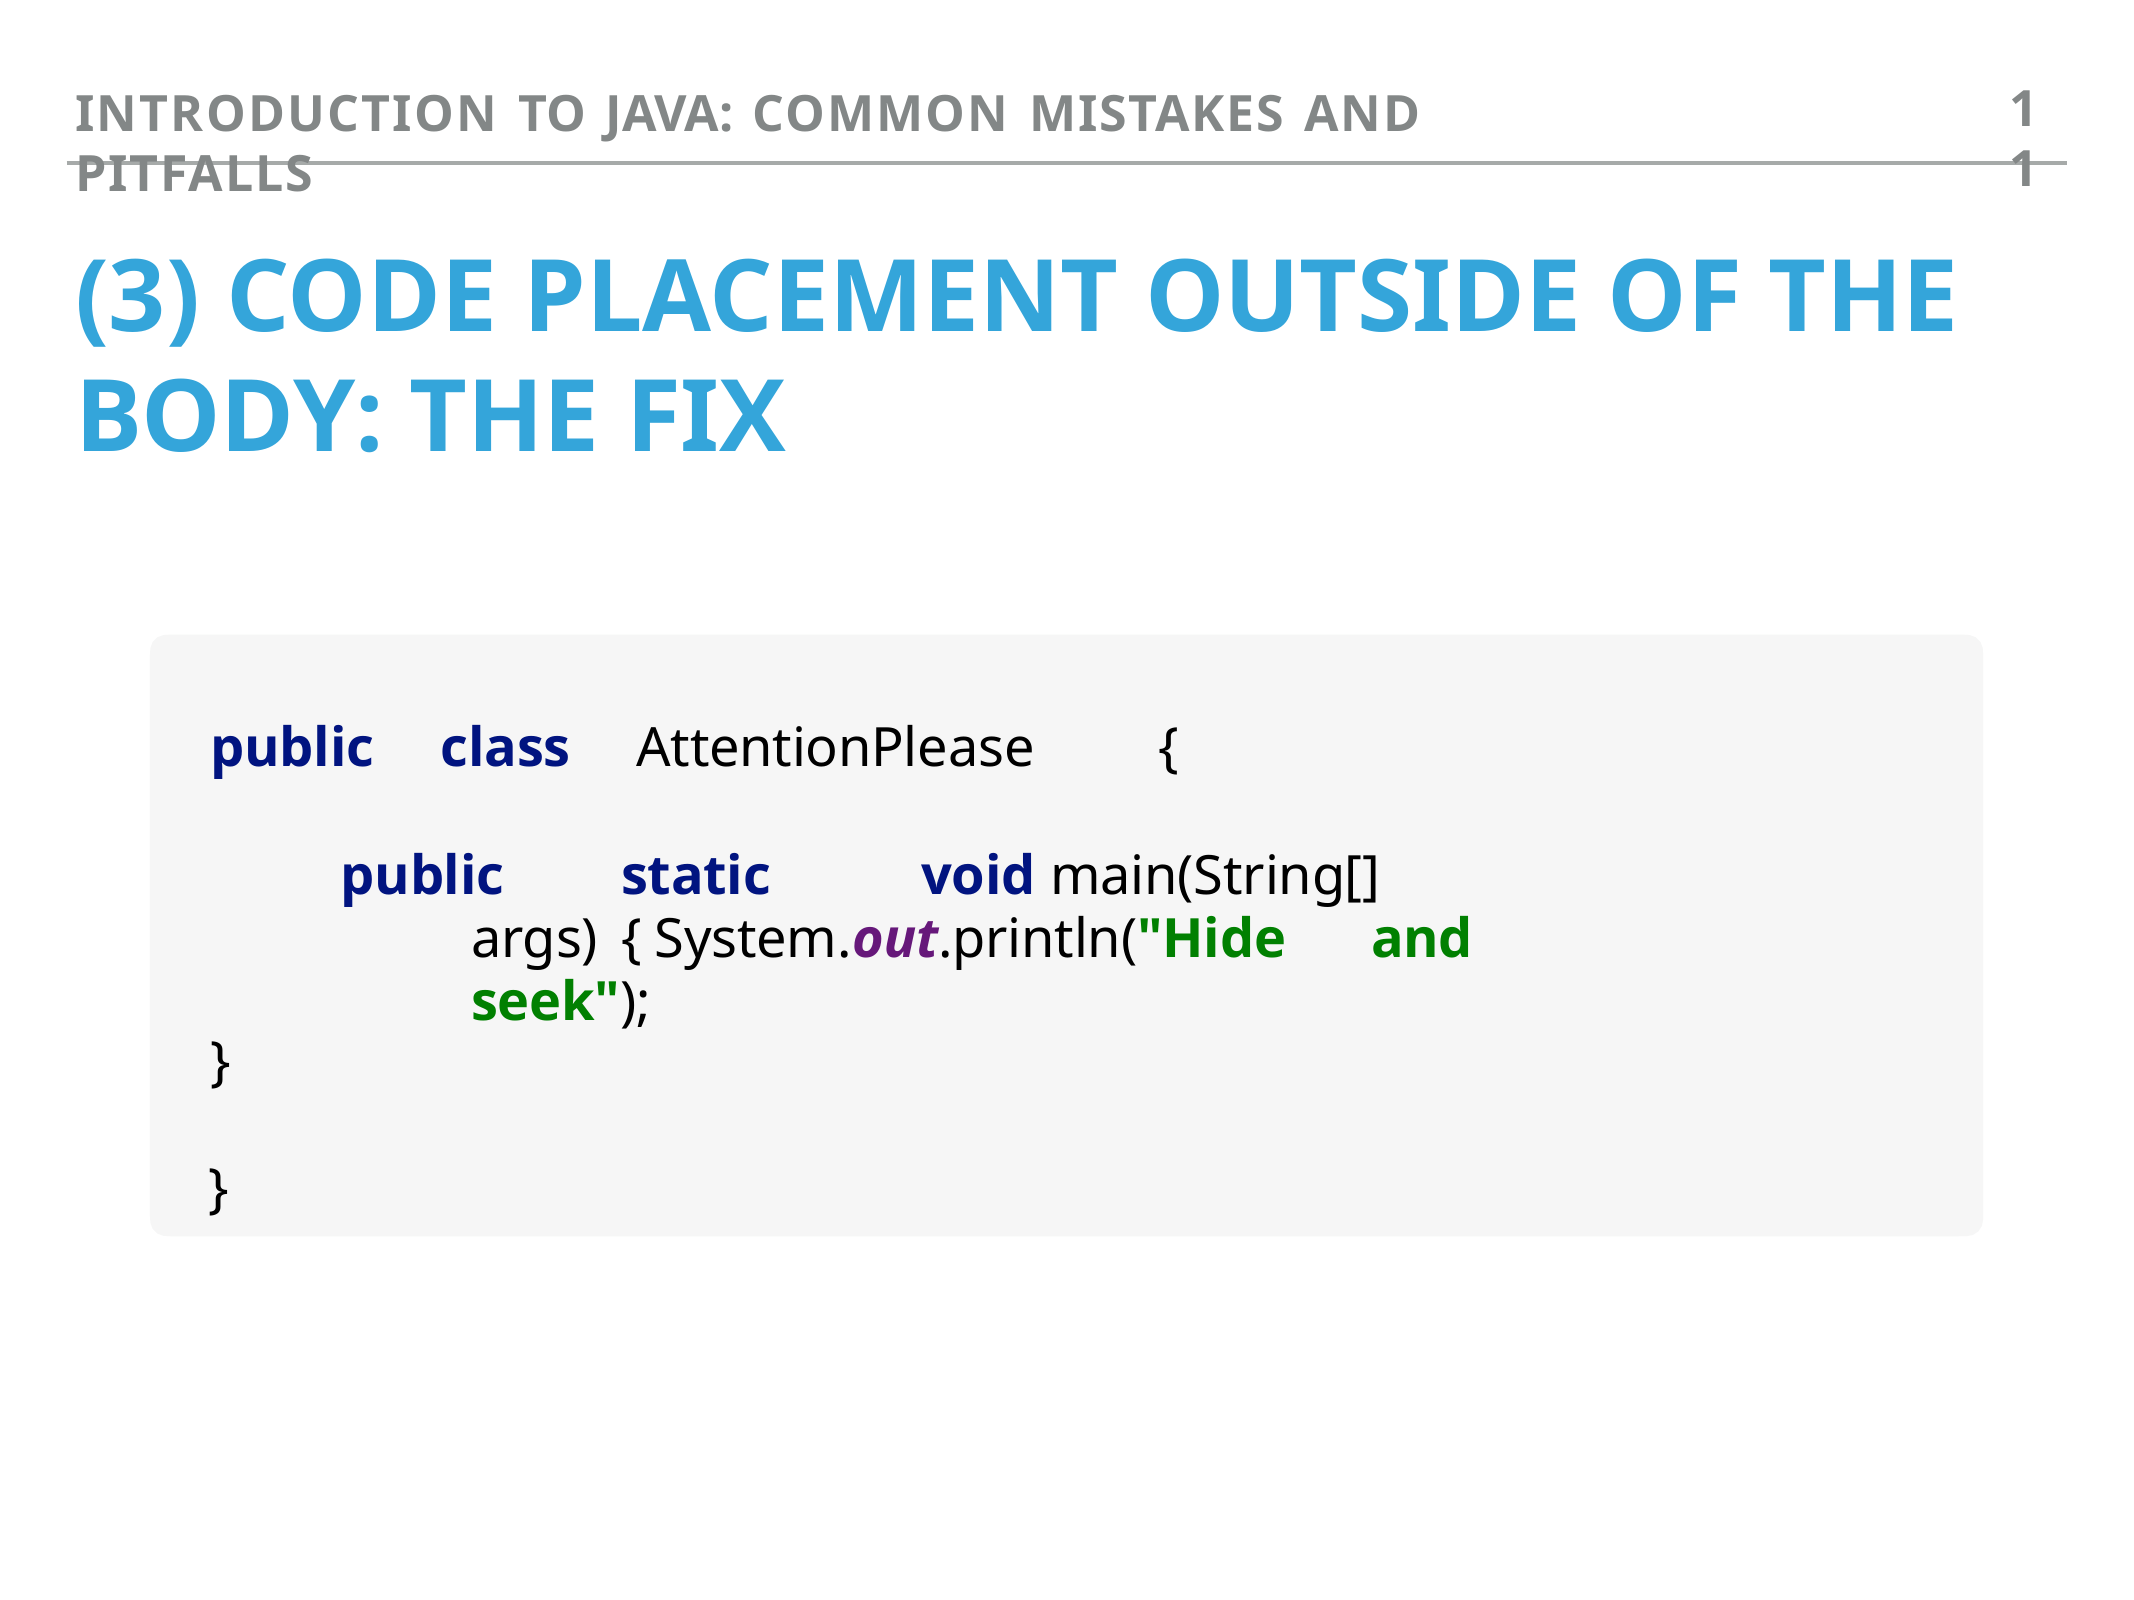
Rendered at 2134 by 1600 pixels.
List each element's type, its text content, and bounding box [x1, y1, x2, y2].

text_box [149, 634, 1984, 1237]
text_box public class AttentionPlease { public static void main(String[] args) { System.out.println("Hide and seek"); } } [208, 710, 1648, 1219]
text_box 11 [2007, 74, 2060, 197]
text_box INTRODUCTION TO JAVA: COMMON MISTAKES AND PITFALLS [72, 79, 1495, 202]
title (3) CODE PLACEMENT OUTSIDE OF THE BODY: THE FIX [72, 229, 2002, 499]
